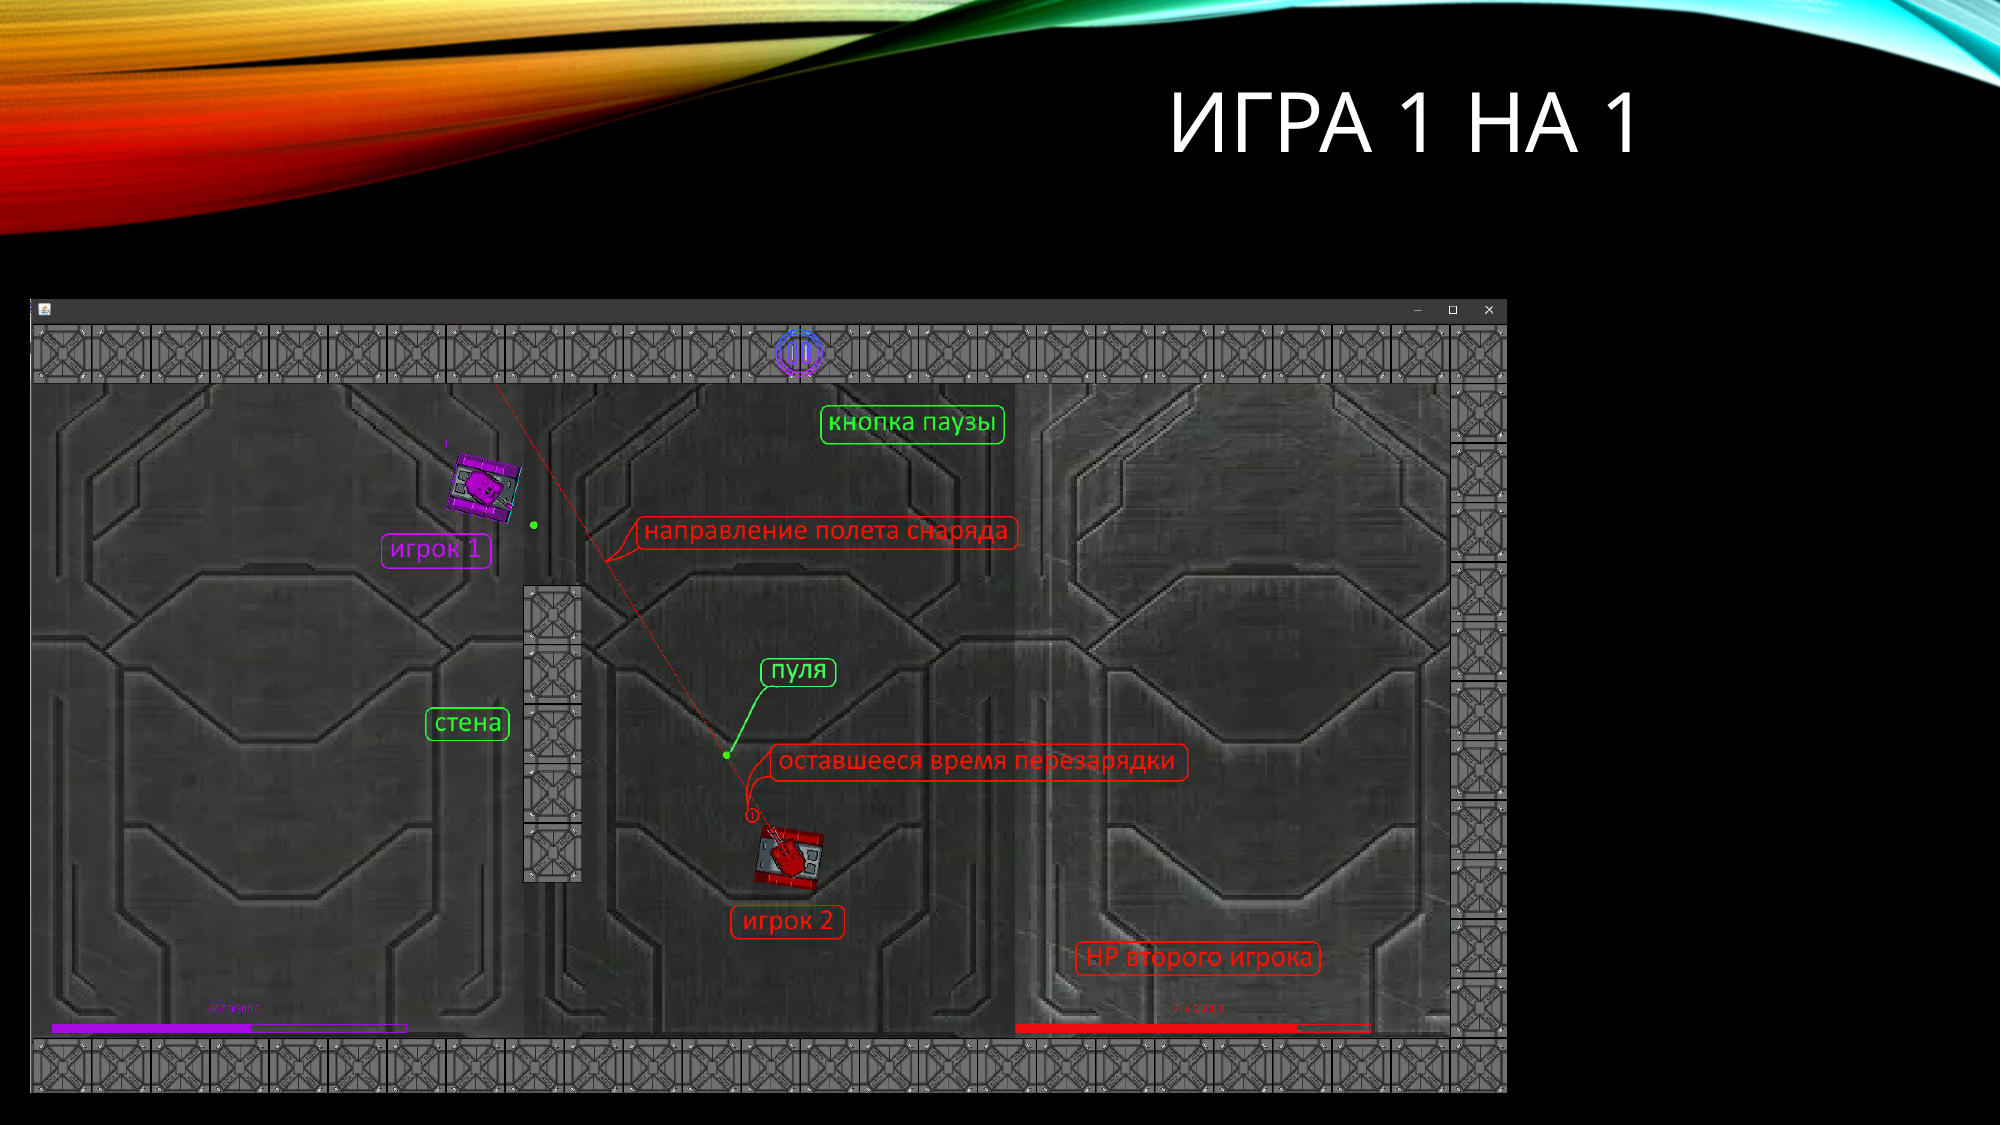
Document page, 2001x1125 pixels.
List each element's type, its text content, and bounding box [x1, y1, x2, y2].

title Игра 1 на 1 [934, 71, 1881, 180]
picture [0, 0, 2000, 237]
picture [30, 299, 1507, 1094]
